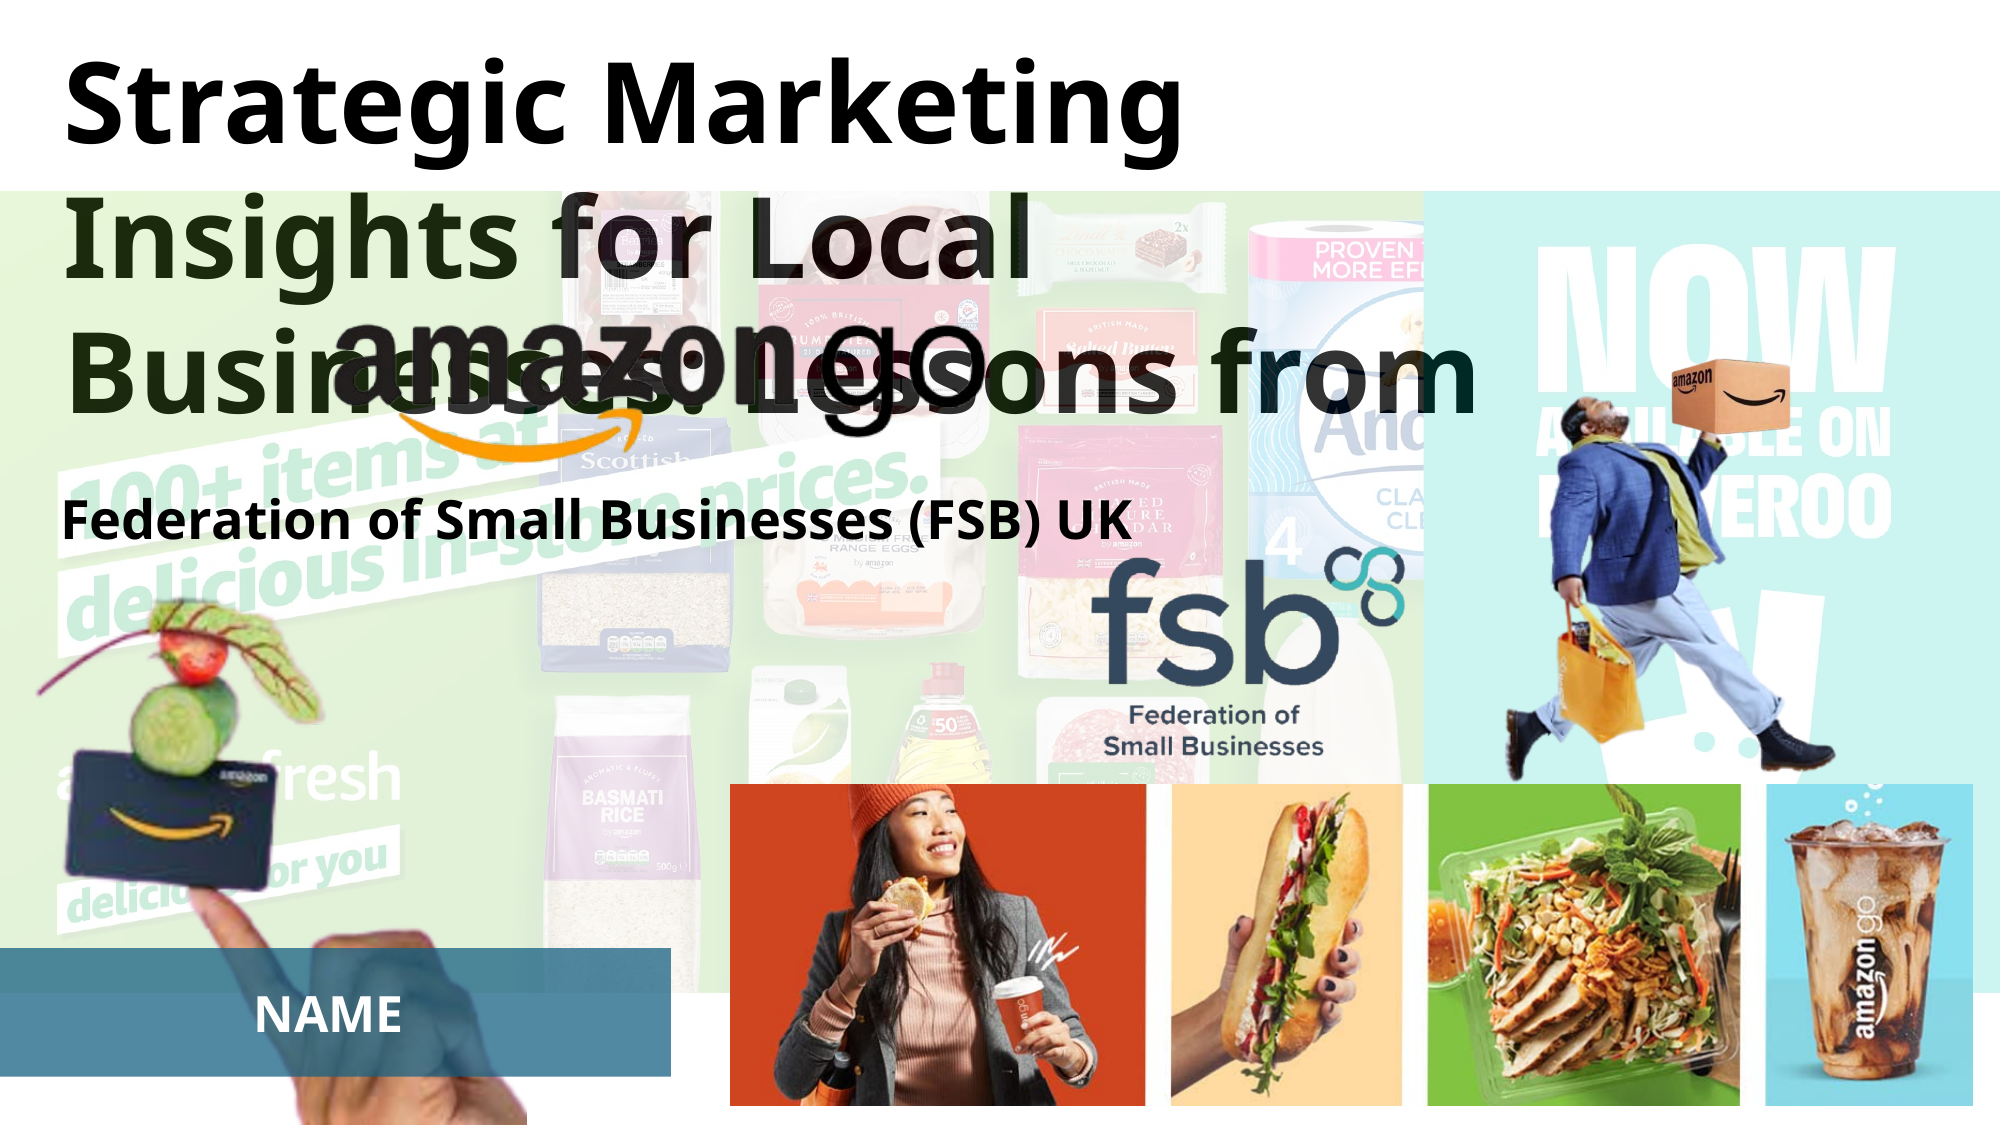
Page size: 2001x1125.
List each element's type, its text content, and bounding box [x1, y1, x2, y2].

picture [0, 21, 2000, 1125]
text_box Strategic Marketing Insights for Local Businesses: Lessons from [1001, 23, 1690, 191]
text_box Strategic Marketing Insights for Local Businesses: Lessons from [49, 23, 306, 191]
text_box NAME [528, 993, 672, 1078]
